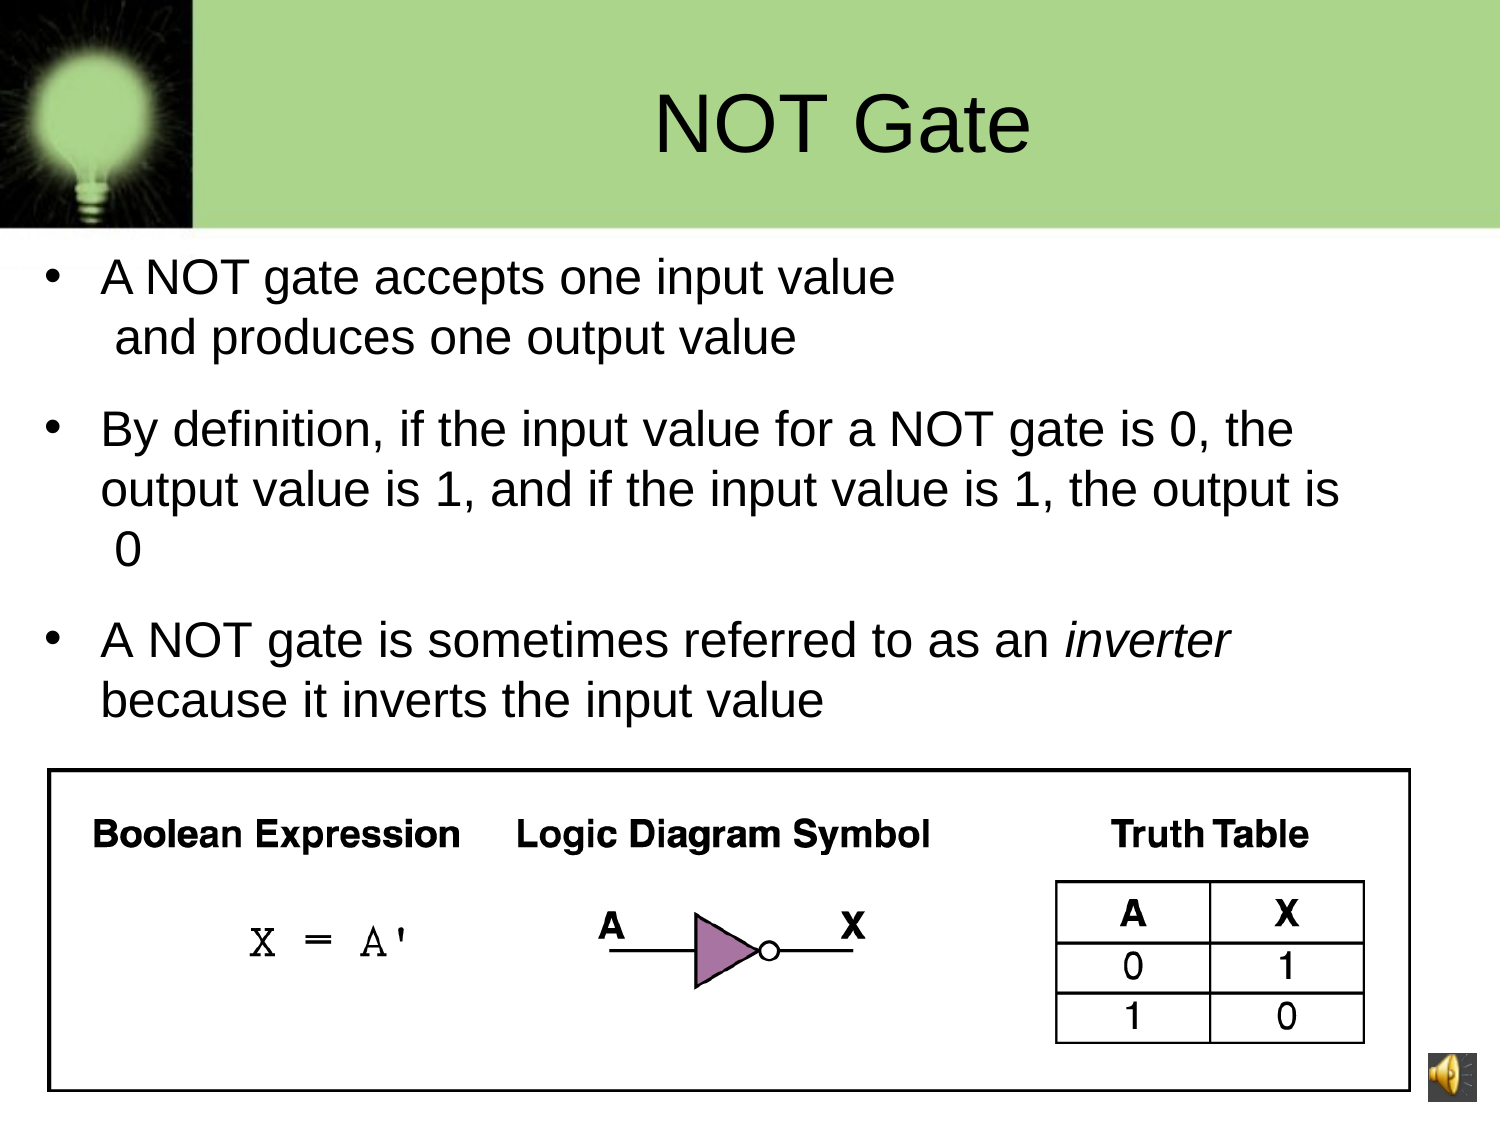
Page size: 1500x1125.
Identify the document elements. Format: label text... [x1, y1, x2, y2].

text_box • [42, 240, 64, 303]
text_box A NOT gate accepts one input value and produces one output value By definition, if the input value for a NOT gate is 0, the output value is 1, and if the input value is 1, the output is 0 A NOT gate is sometimes referred to as an inverter because it inverts the input value [98, 242, 1346, 728]
picture [0, 0, 1500, 270]
picture [1427, 1052, 1478, 1103]
text_box • [42, 391, 64, 454]
picture [47, 768, 1411, 1093]
text_box • [42, 602, 64, 665]
title NOT Gate [464, 66, 1036, 242]
